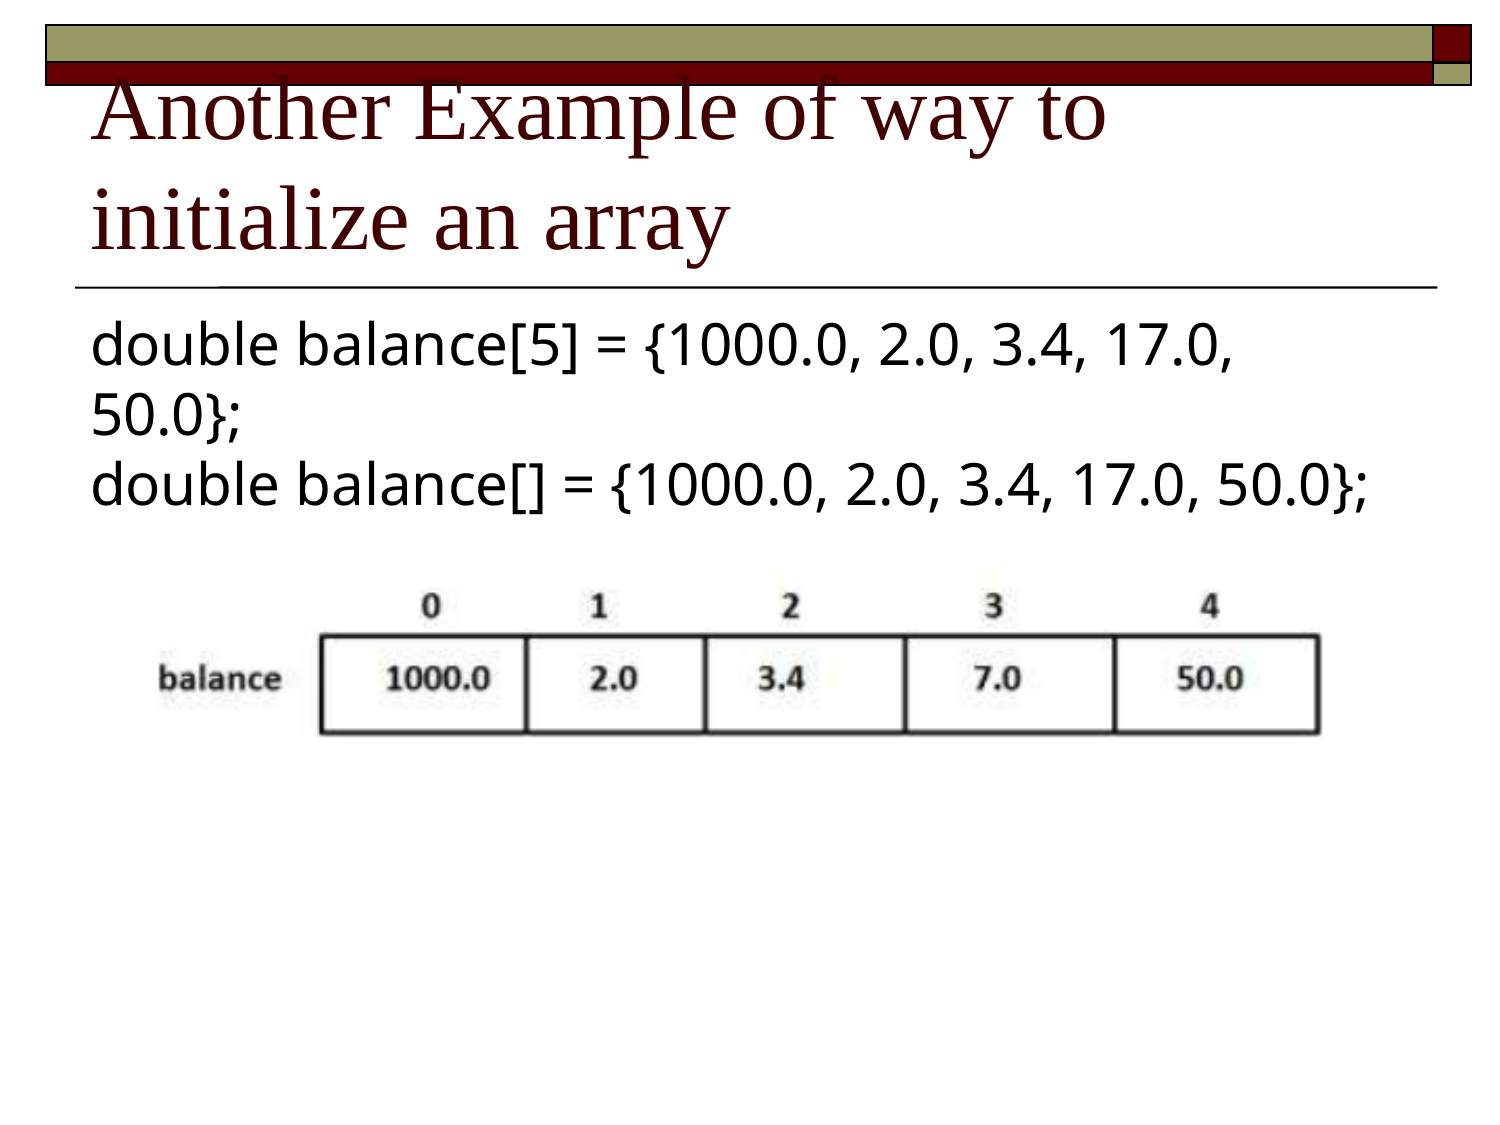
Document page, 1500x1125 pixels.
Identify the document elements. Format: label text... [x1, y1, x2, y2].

title Another Example of way to initialize an array [75, 87, 1425, 275]
picture [118, 562, 1356, 775]
list double balance[5] = {1000.0, 2.0, 3.4, 17.0, 50.0}; double balance[] = {1000.0, 2.0, 3.4, 17.0, 50.0}; [75, 155, 1400, 809]
